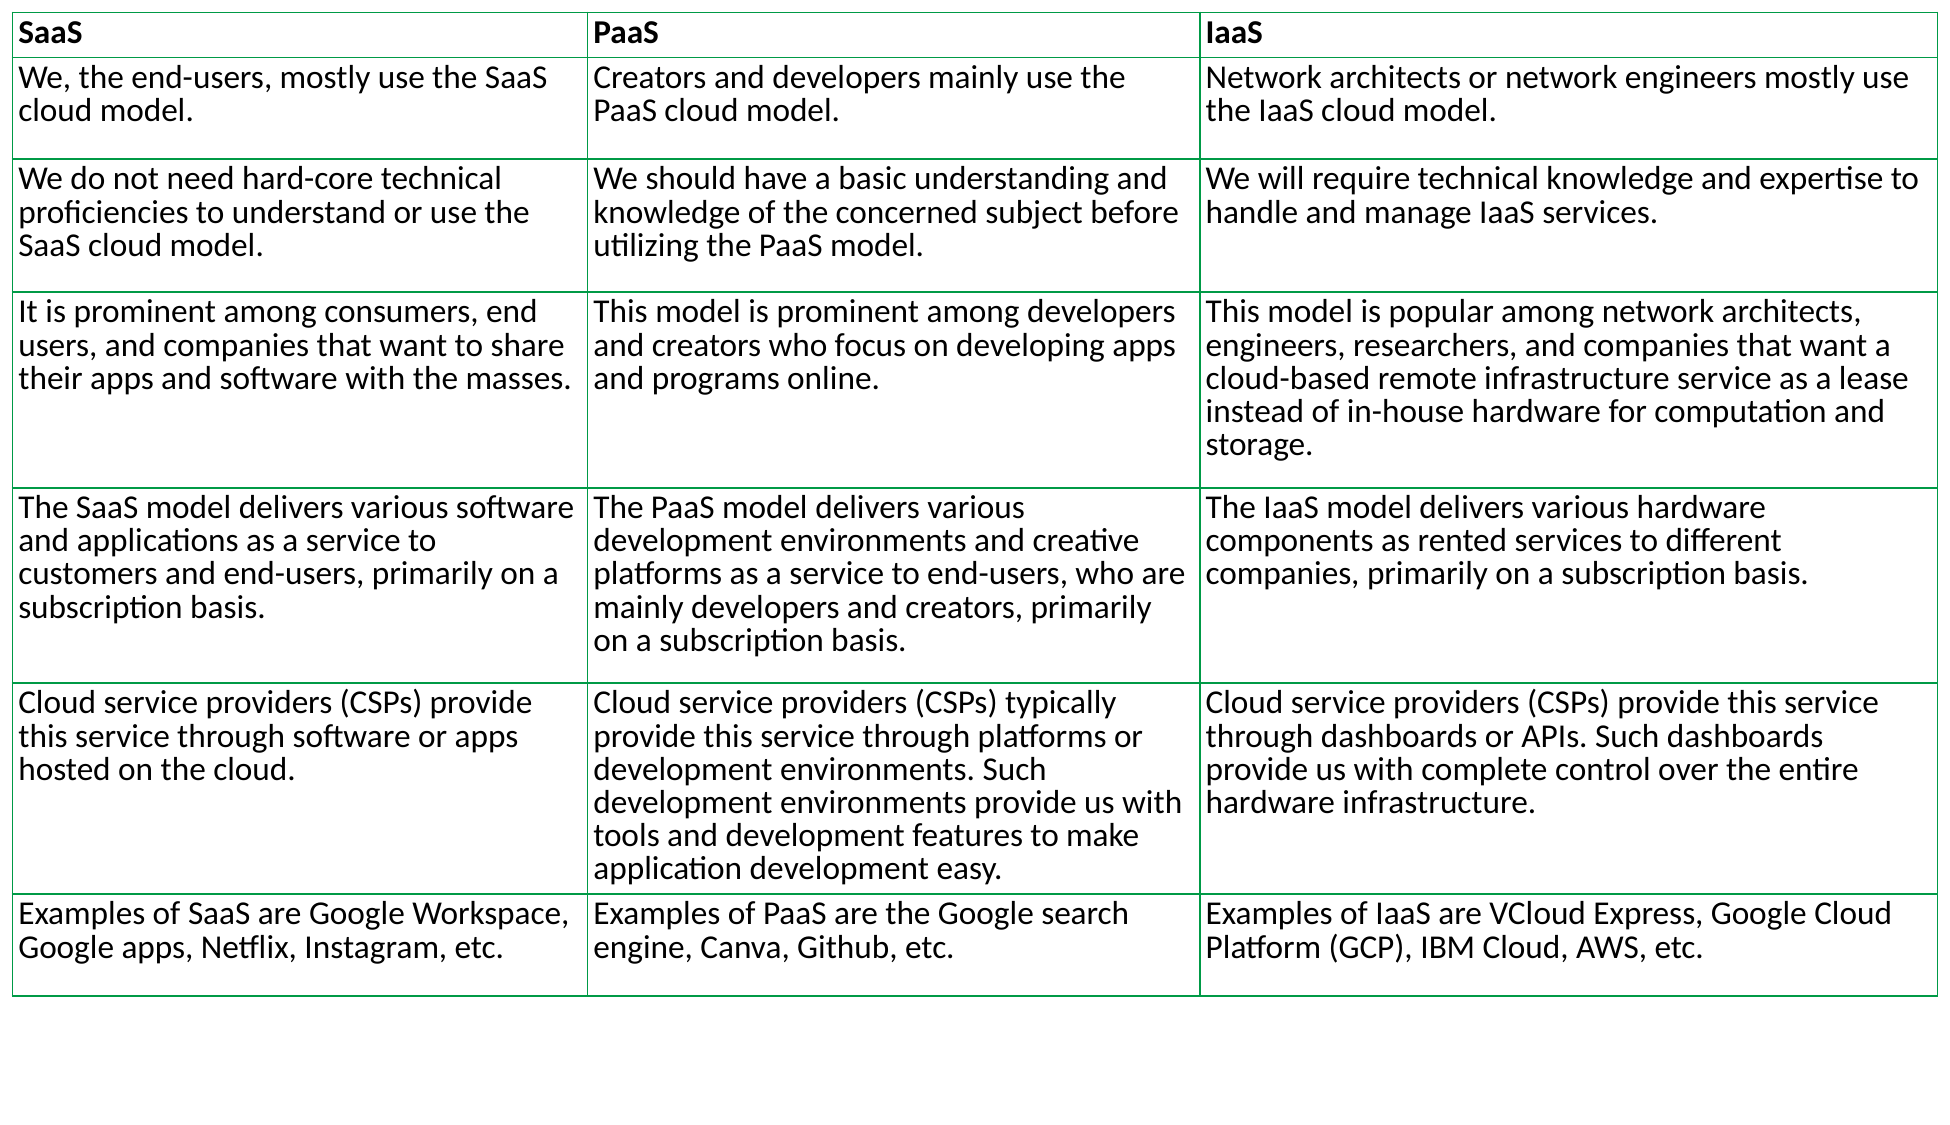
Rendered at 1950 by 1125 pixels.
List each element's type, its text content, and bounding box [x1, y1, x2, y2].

table_cell We will require technical knowledge and expertise to handle and manage IaaS services. [1201, 160, 1937, 291]
table_cell The IaaS model delivers various hardware components as rented services to different companies, primarily on a subscription basis. [1201, 489, 1937, 682]
table_cell Cloud service providers (CSPs) provide this service through dashboards or APIs. Such dashboards provide us with complete control over the entire hardware infrastructure. [1201, 684, 1937, 893]
table_cell Cloud service providers (CSPs) provide this service through software or apps hosted on the cloud. [13, 684, 587, 893]
table_header IaaS [1201, 13, 1937, 57]
table_cell We, the end-users, mostly use the SaaS cloud model. [13, 58, 587, 158]
table_cell It is prominent among consumers, end users, and companies that want to share their apps and software with the masses. [13, 293, 587, 487]
table_cell This model is popular among network architects, engineers, researchers, and companies that want a cloud-based remote infrastructure service as a lease instead of in-house hardware for computation and storage. [1201, 293, 1937, 487]
table_cell Examples of IaaS are VCloud Express, Google Cloud Platform (GCP), IBM Cloud, AWS, etc. [1201, 895, 1937, 995]
table_cell Cloud service providers (CSPs) typically provide this service through platforms or development environments. Such development environments provide us with tools and development features to make application development easy. [588, 684, 1199, 893]
table_cell Examples of SaaS are Google Workspace, Google apps, Netflix, Instagram, etc. [13, 895, 587, 995]
table_cell The PaaS model delivers various development environments and creative platforms as a service to end-users, who are mainly developers and creators, primarily on a subscription basis. [588, 489, 1199, 682]
table_cell The SaaS model delivers various software and applications as a service to customers and end-users, primarily on a subscription basis. [13, 489, 587, 682]
table_header SaaS [13, 13, 587, 57]
table_cell This model is prominent among developers and creators who focus on developing apps and programs online. [588, 293, 1199, 487]
table_cell We do not need hard-core technical proficiencies to understand or use the SaaS cloud model. [13, 160, 587, 291]
table_cell We should have a basic understanding and knowledge of the concerned subject before utilizing the PaaS model. [588, 160, 1199, 291]
table_header PaaS [588, 13, 1199, 57]
table_cell Examples of PaaS are the Google search engine, Canva, Github, etc. [588, 895, 1199, 995]
table_cell Creators and developers mainly use the PaaS cloud model. [588, 58, 1199, 158]
table_cell Network architects or network engineers mostly use the IaaS cloud model. [1201, 58, 1937, 158]
